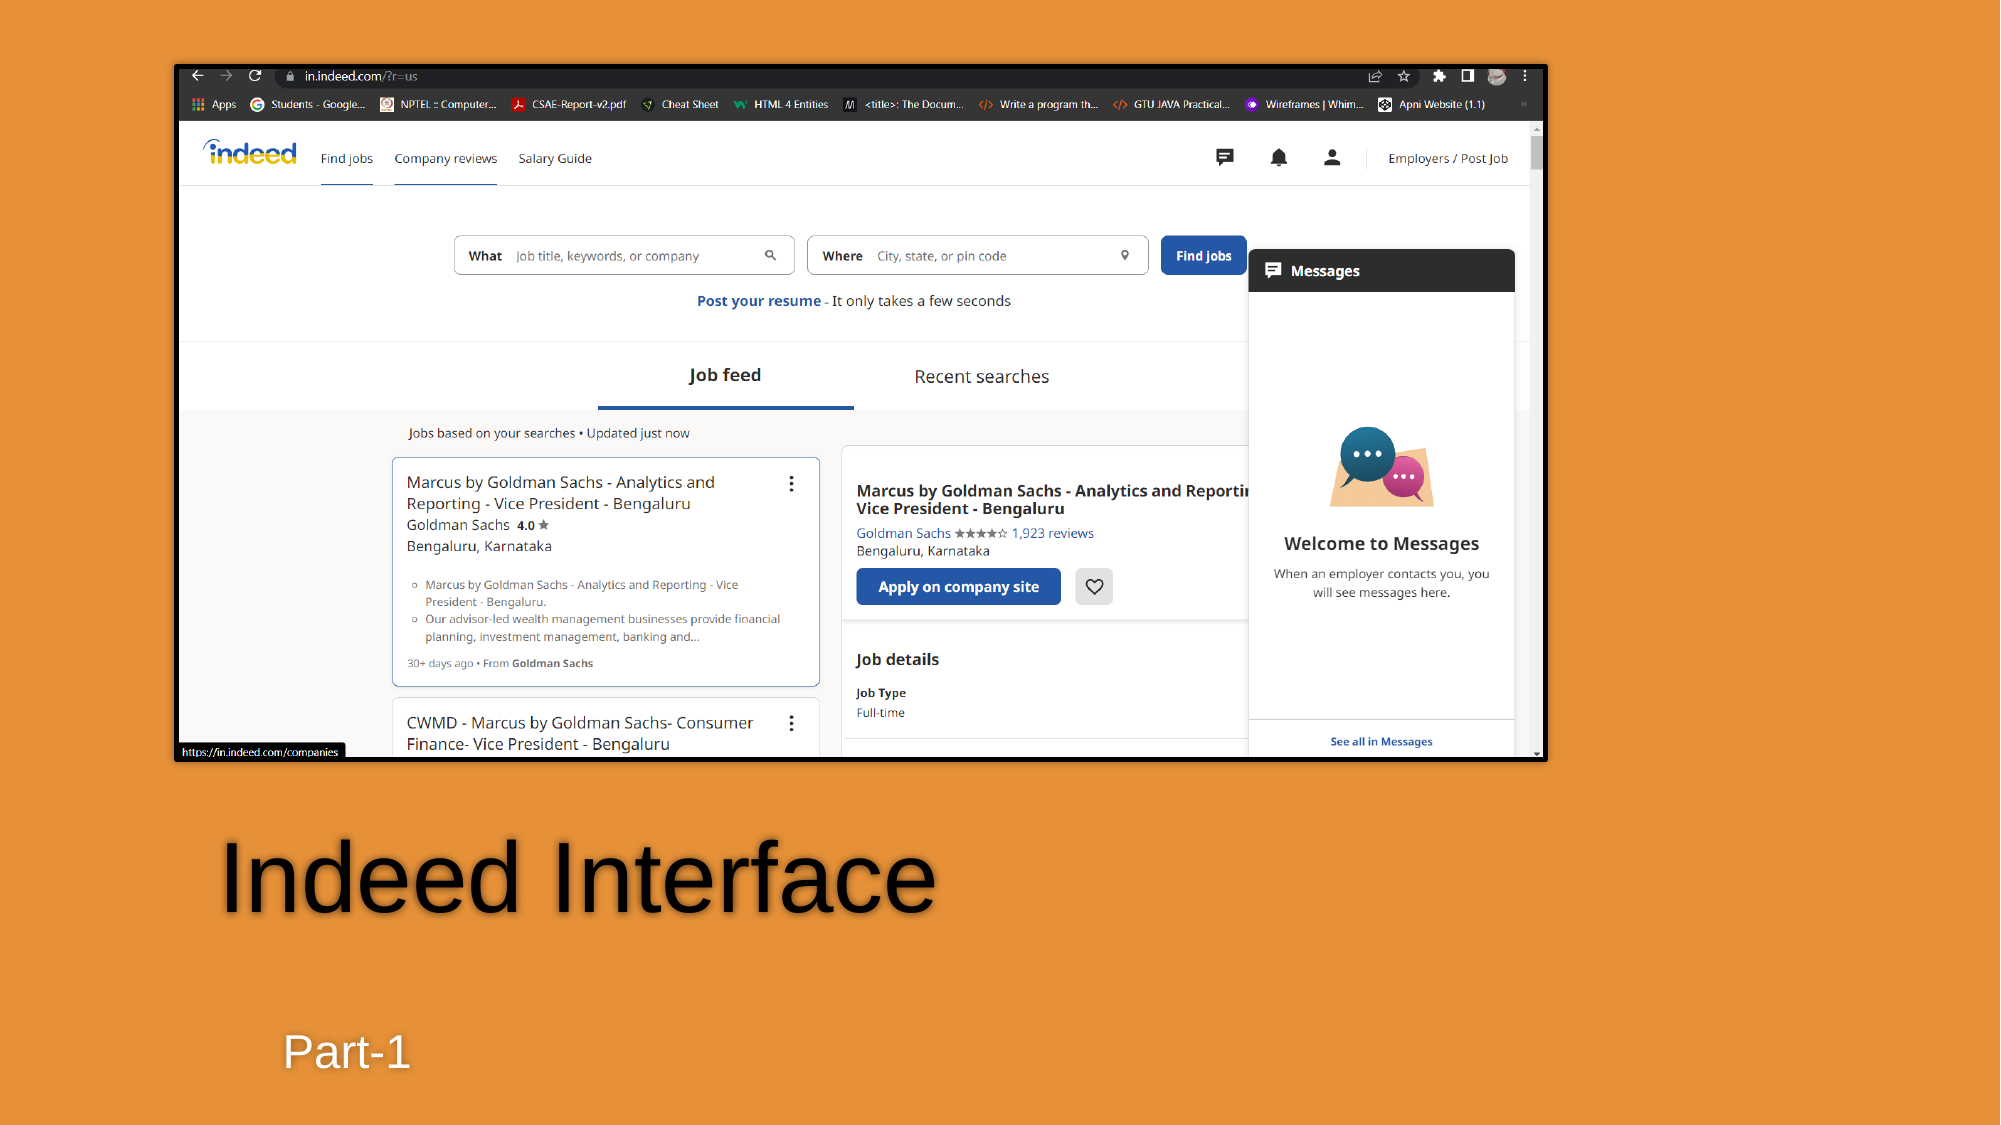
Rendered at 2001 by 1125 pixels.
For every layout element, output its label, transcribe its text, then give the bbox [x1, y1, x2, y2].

title Indeed Interface [203, 608, 1885, 941]
list Part-1 [267, 1004, 2000, 1086]
picture [178, 68, 1544, 758]
